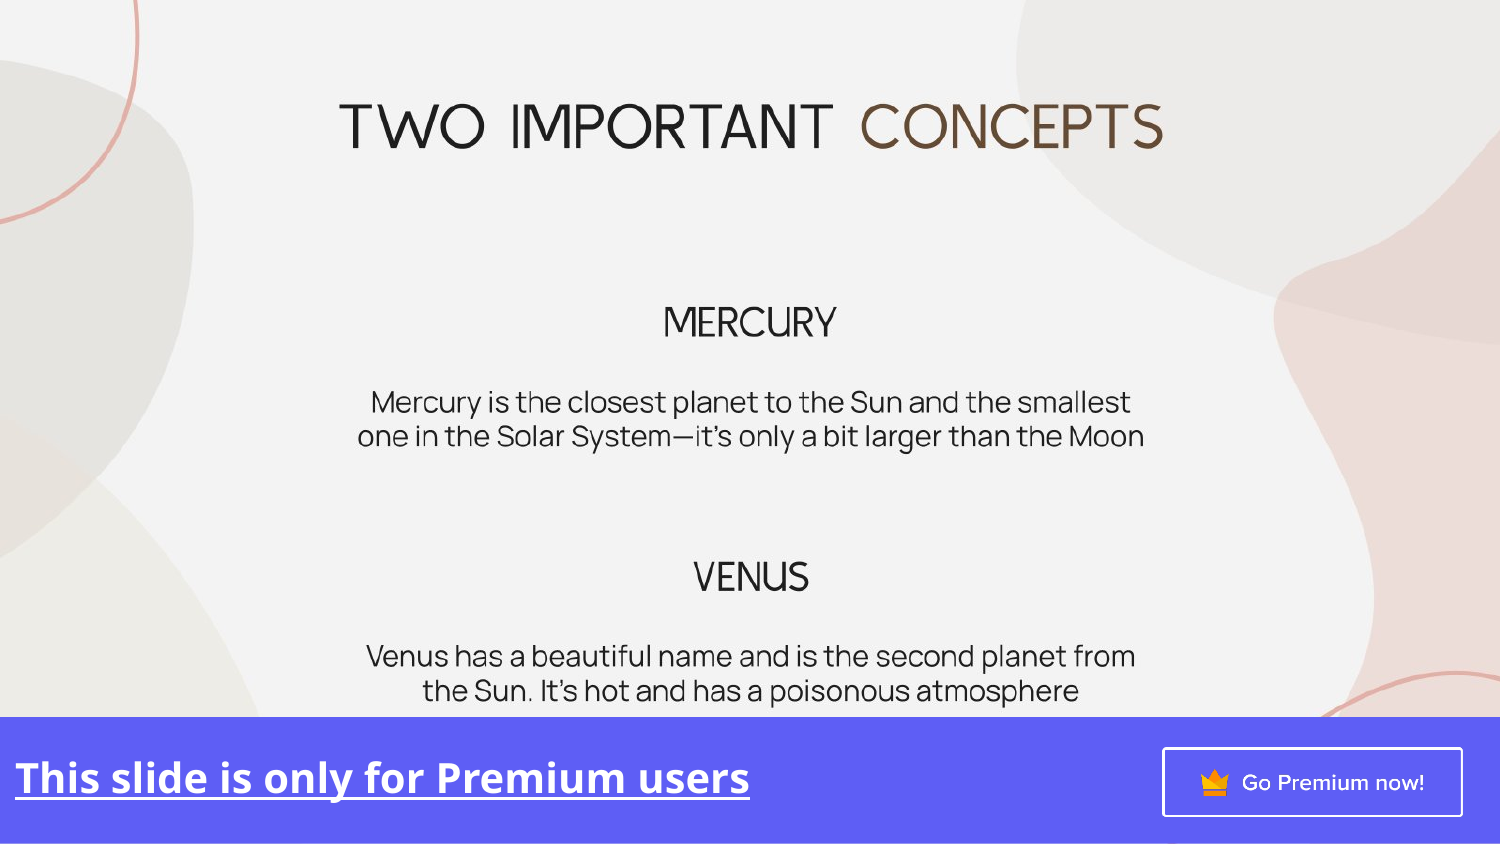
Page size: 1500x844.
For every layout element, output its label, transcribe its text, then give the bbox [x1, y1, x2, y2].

picture [0, 0, 1500, 717]
picture [1162, 747, 1463, 817]
text_box This slide is only for Premium users [0, 717, 1500, 844]
